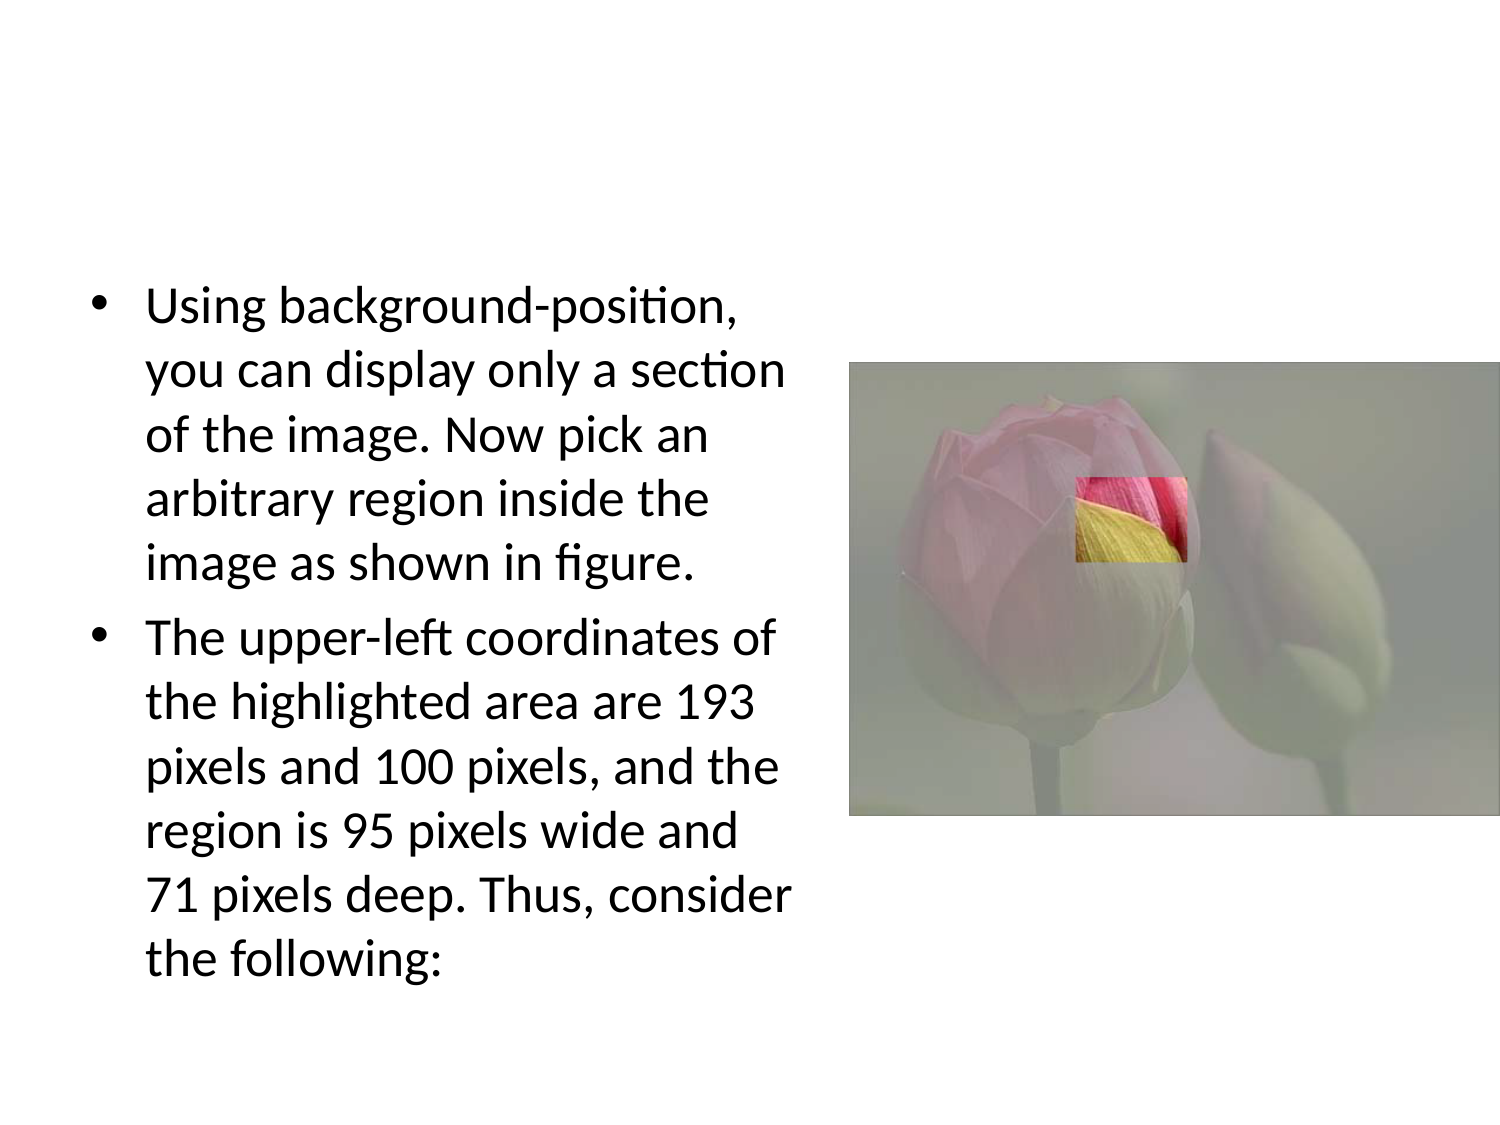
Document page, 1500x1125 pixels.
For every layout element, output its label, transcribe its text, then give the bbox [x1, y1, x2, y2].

picture [849, 362, 1500, 816]
list Using background-position, you can display only a section of the image. Now pick an arbitrary region inside the image as shown in figure. The upper-left coordinates of the highlighted area are 193 pixels and 100 pixels, and the region is 95 pixels wide and 71 pixels deep. Thus, consider the following: [75, 262, 813, 1005]
